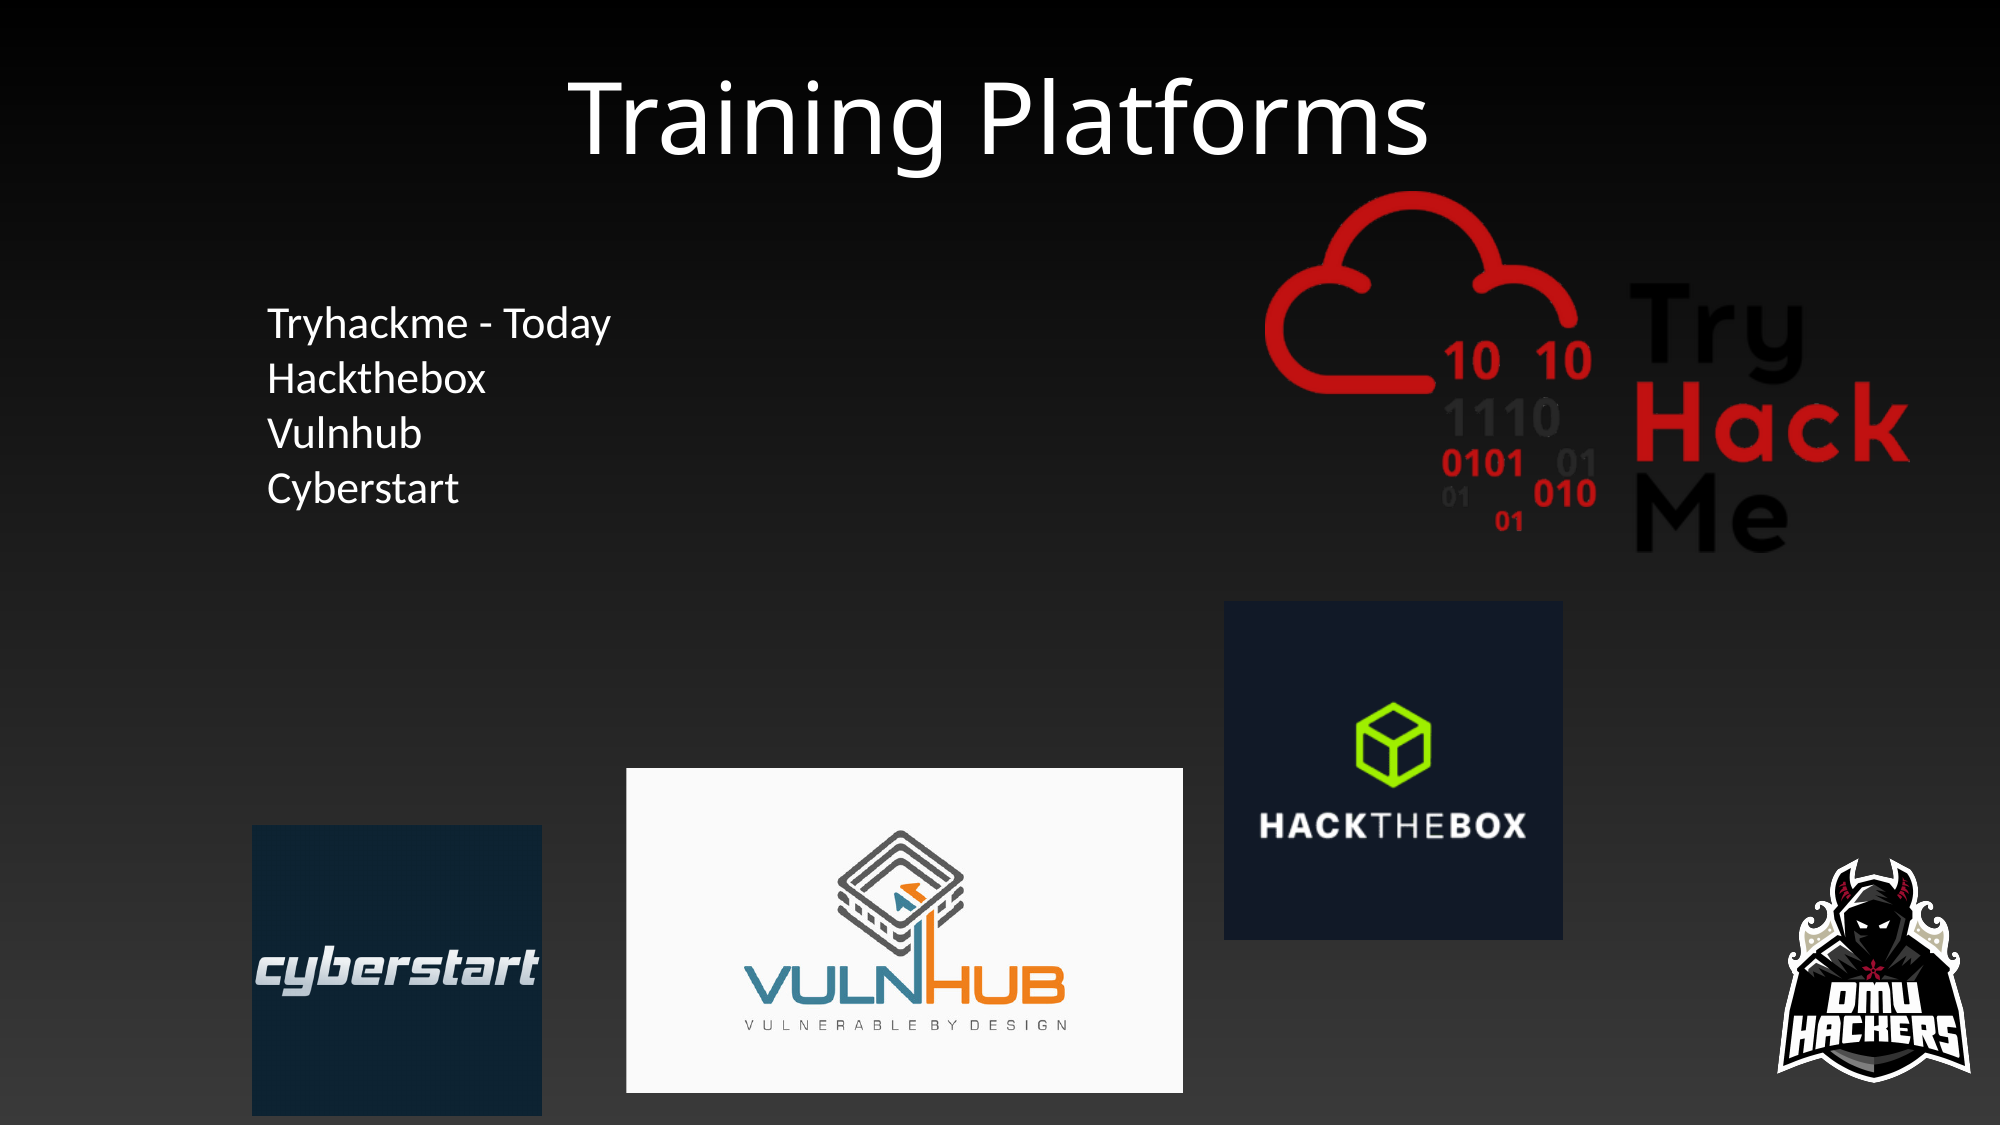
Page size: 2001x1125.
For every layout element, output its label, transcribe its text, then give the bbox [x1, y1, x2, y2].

picture [1777, 858, 1971, 1083]
text_box Tryhackme - Today Hackthebox Vulnhub Cyberstart [251, 277, 1259, 528]
picture [1224, 601, 1563, 940]
text_box Training Platforms [31, 23, 1969, 206]
picture [251, 825, 542, 1116]
picture [626, 767, 1183, 1093]
picture [1265, 191, 1910, 553]
